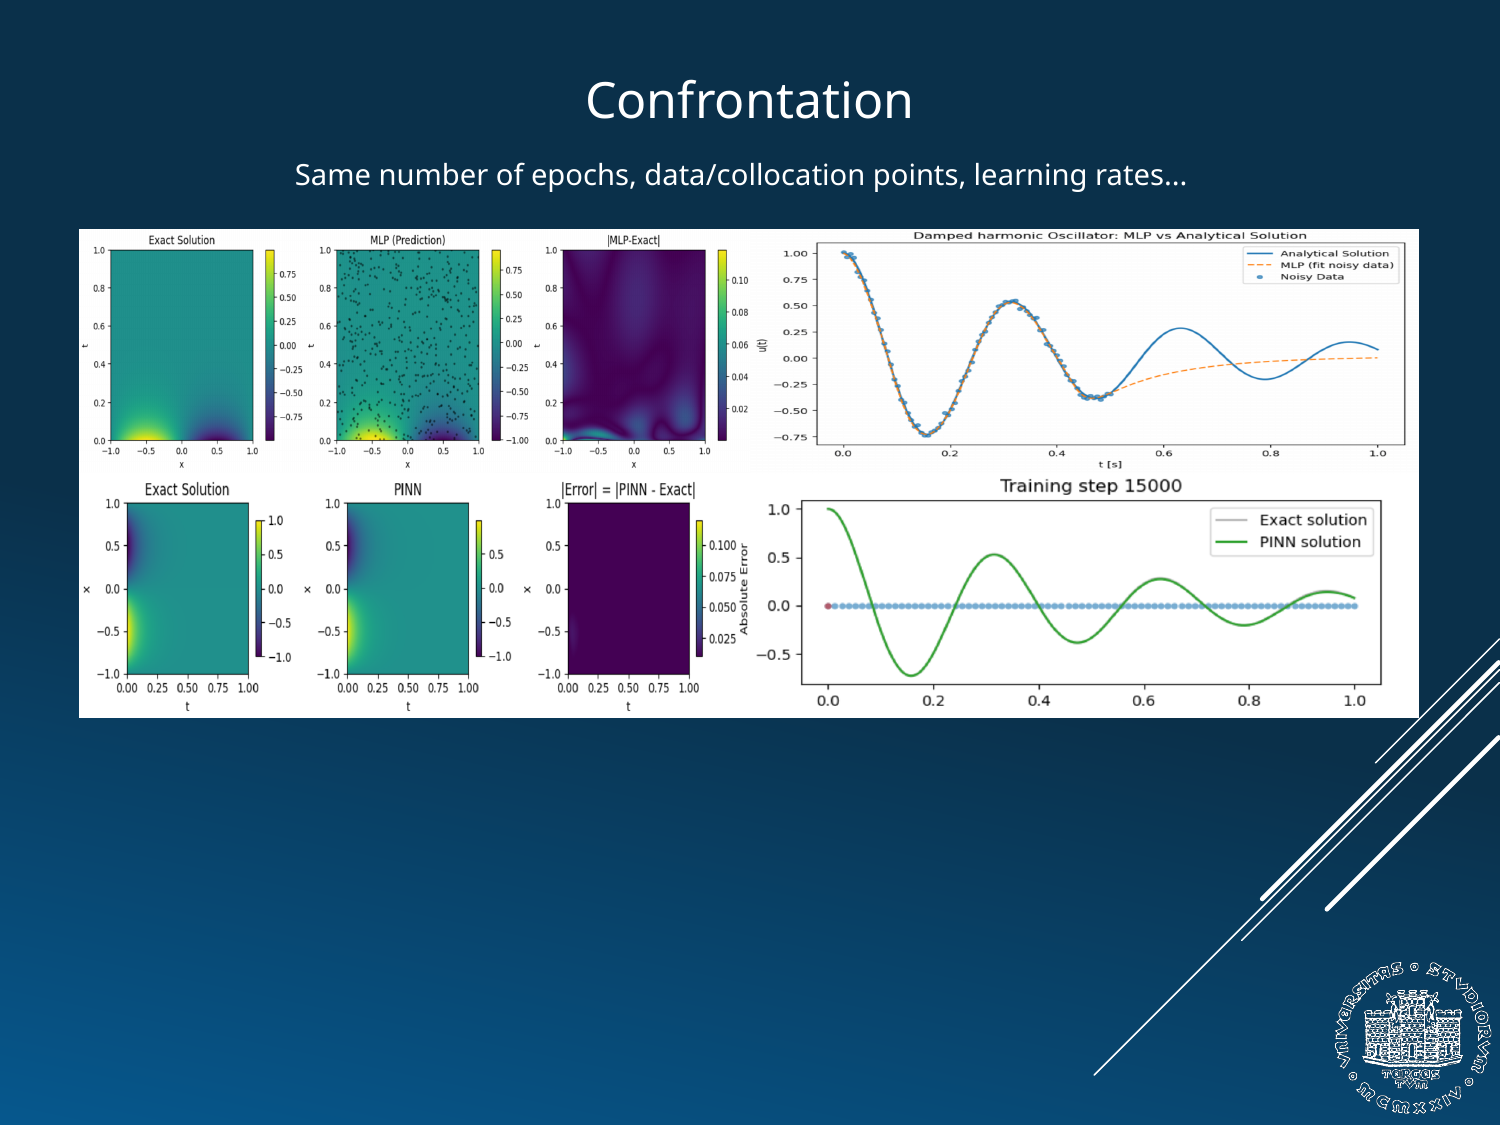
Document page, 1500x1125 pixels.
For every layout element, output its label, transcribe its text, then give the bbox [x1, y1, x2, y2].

text_box Same number of epochs, data/collocation points, learning rates... [69, 148, 1414, 199]
picture [79, 228, 1420, 719]
text_box Confrontation [136, 60, 1364, 136]
picture [1325, 950, 1500, 1125]
